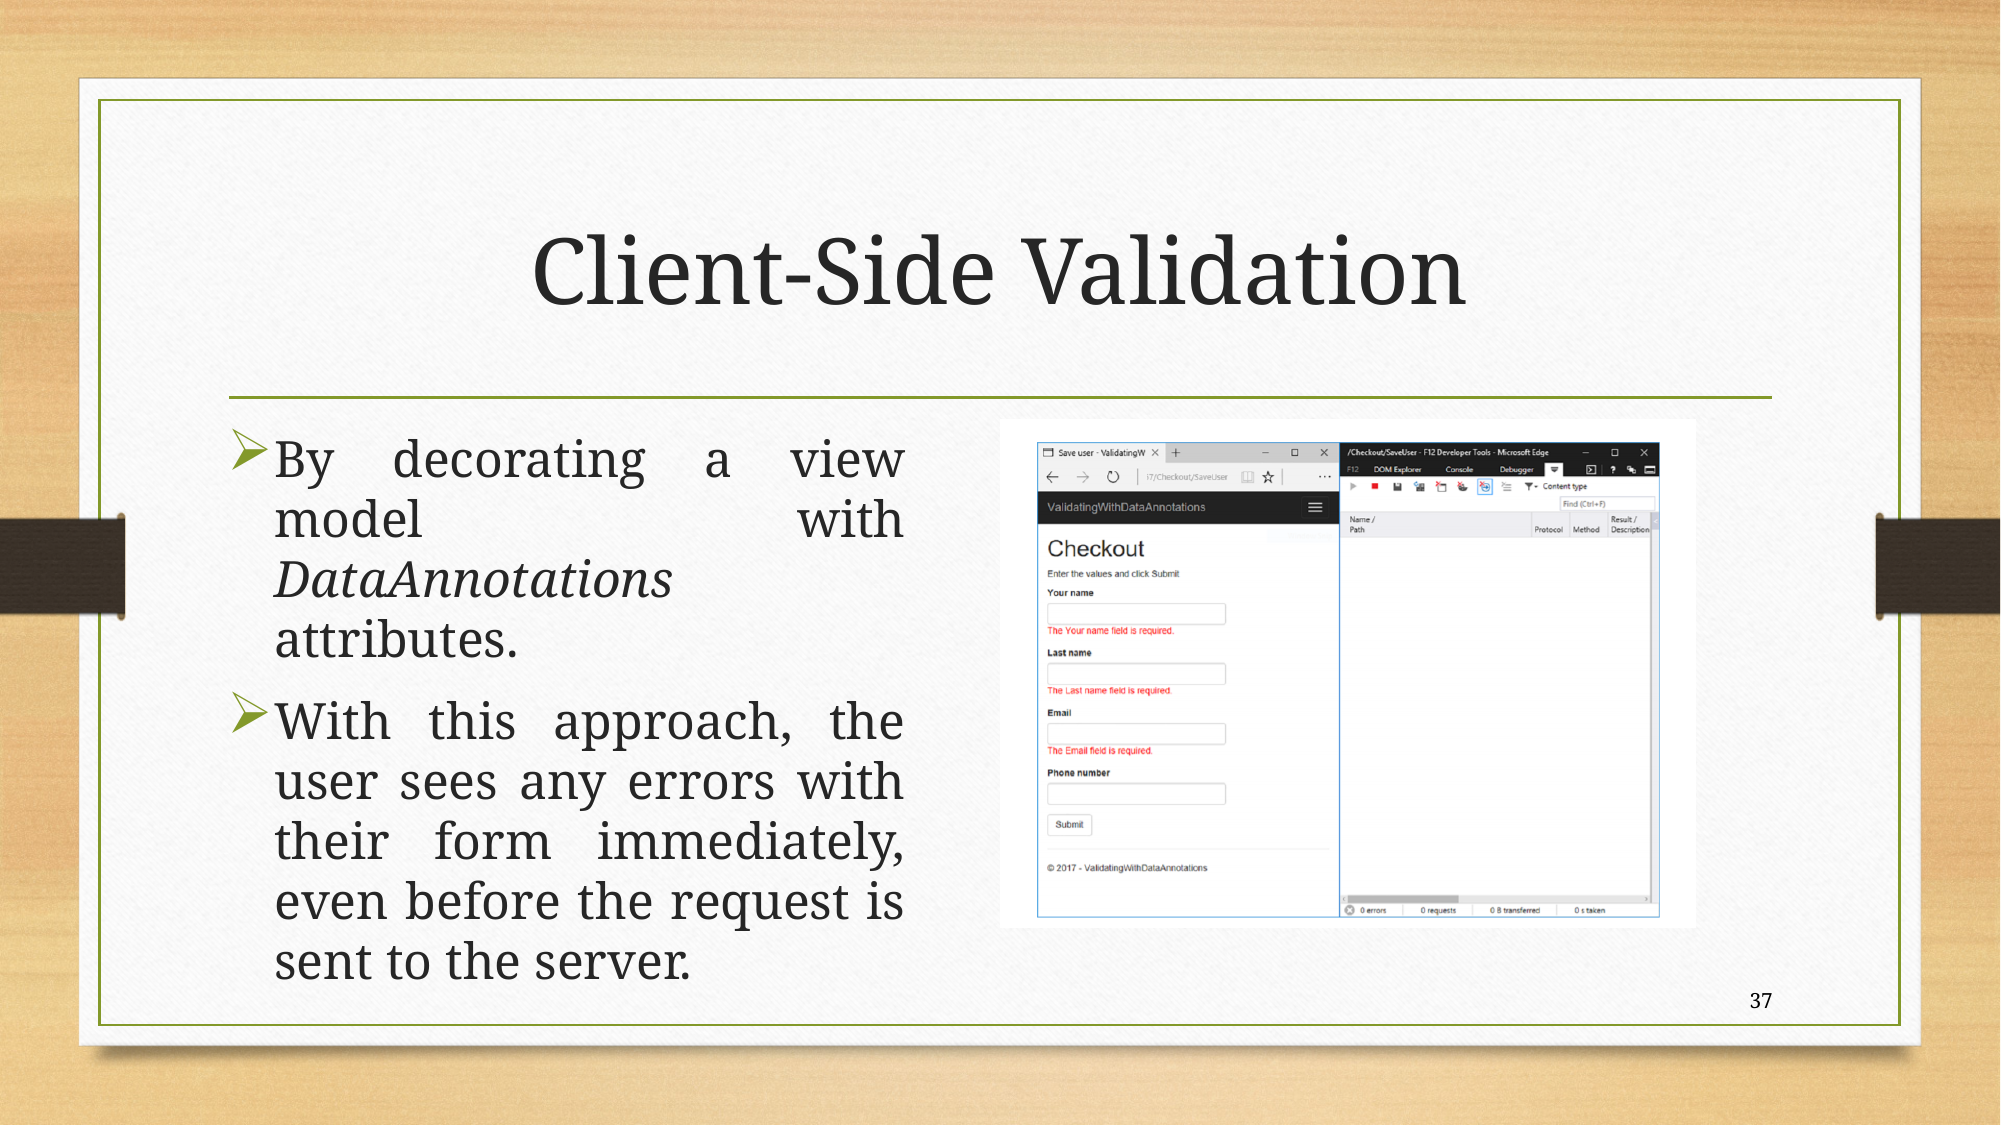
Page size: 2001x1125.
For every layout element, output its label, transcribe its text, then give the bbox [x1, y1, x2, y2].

list By decorating a view model with DataAnnotations attributes. With this approach, the user sees any errors with their form immediately, even before the request is sent to the server. [212, 419, 921, 964]
title Client-Side Validation [212, 161, 1788, 375]
slide_number 37 [1698, 979, 1788, 1025]
picture [0, 0, 2001, 1125]
